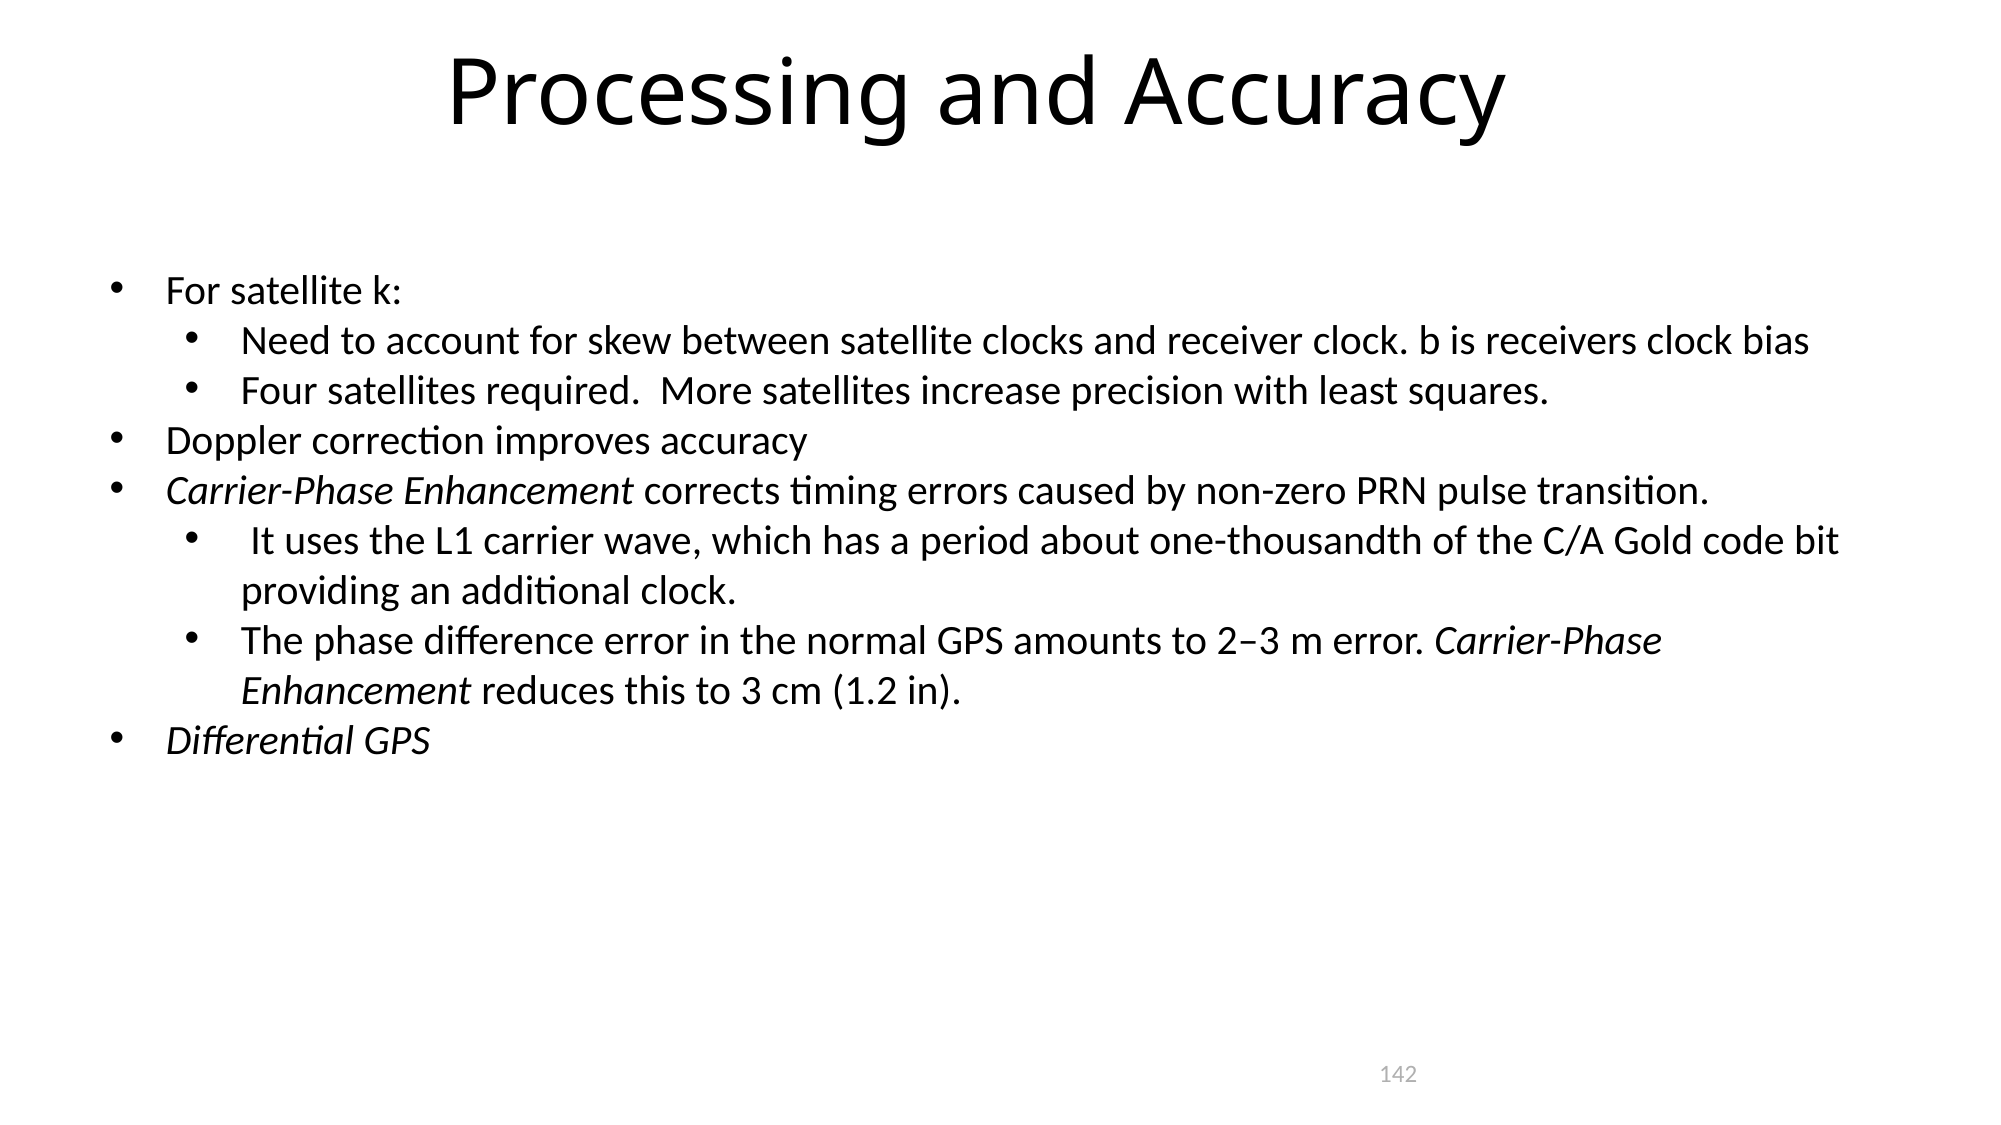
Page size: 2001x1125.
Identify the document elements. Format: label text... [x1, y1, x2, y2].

text_box Processing and Accuracy [30, 25, 1922, 151]
slide_number 142 [1074, 738, 1425, 1125]
